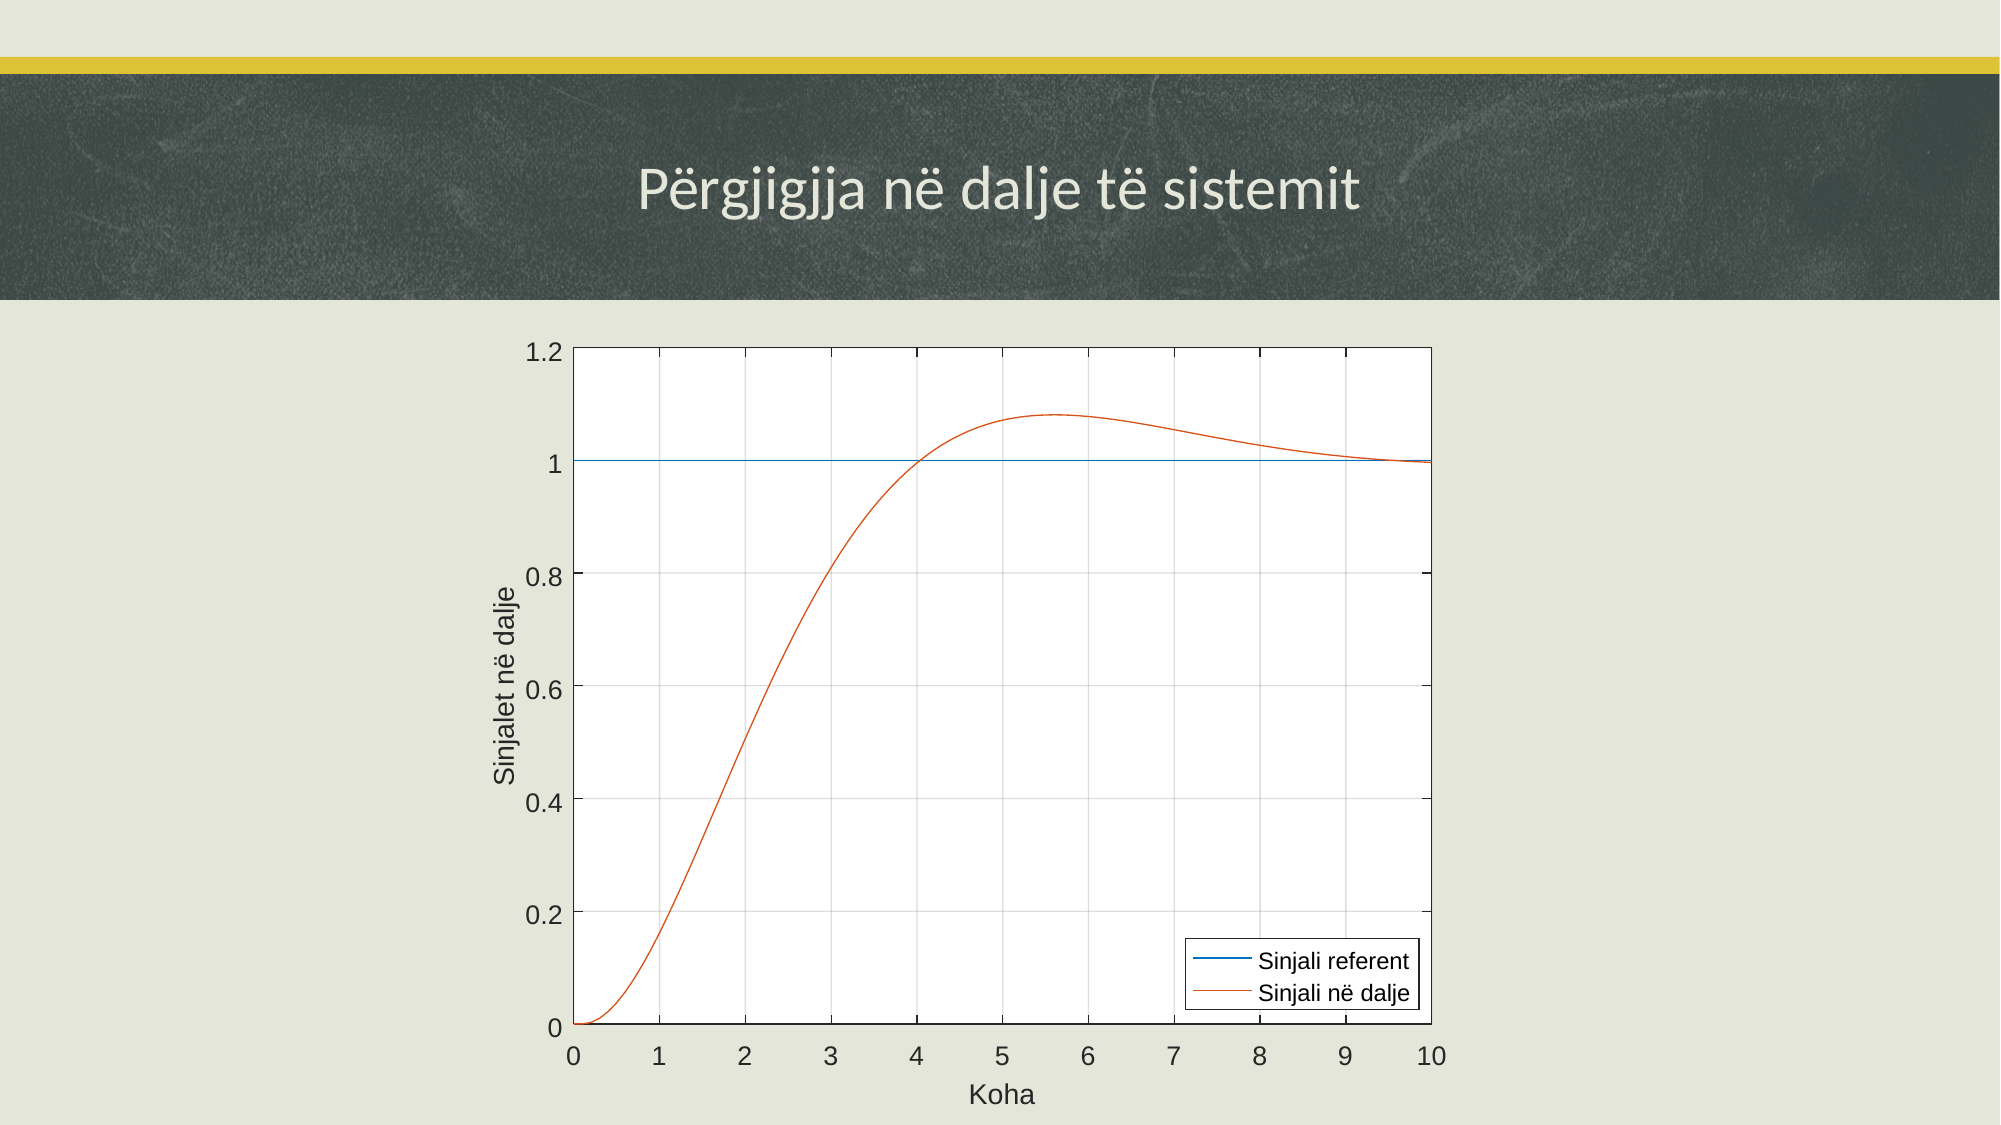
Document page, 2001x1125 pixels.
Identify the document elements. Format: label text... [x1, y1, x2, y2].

picture [478, 333, 1449, 1114]
title Përgjigjja në dalje të sistemit [210, 76, 1790, 300]
picture [0, 74, 2000, 300]
